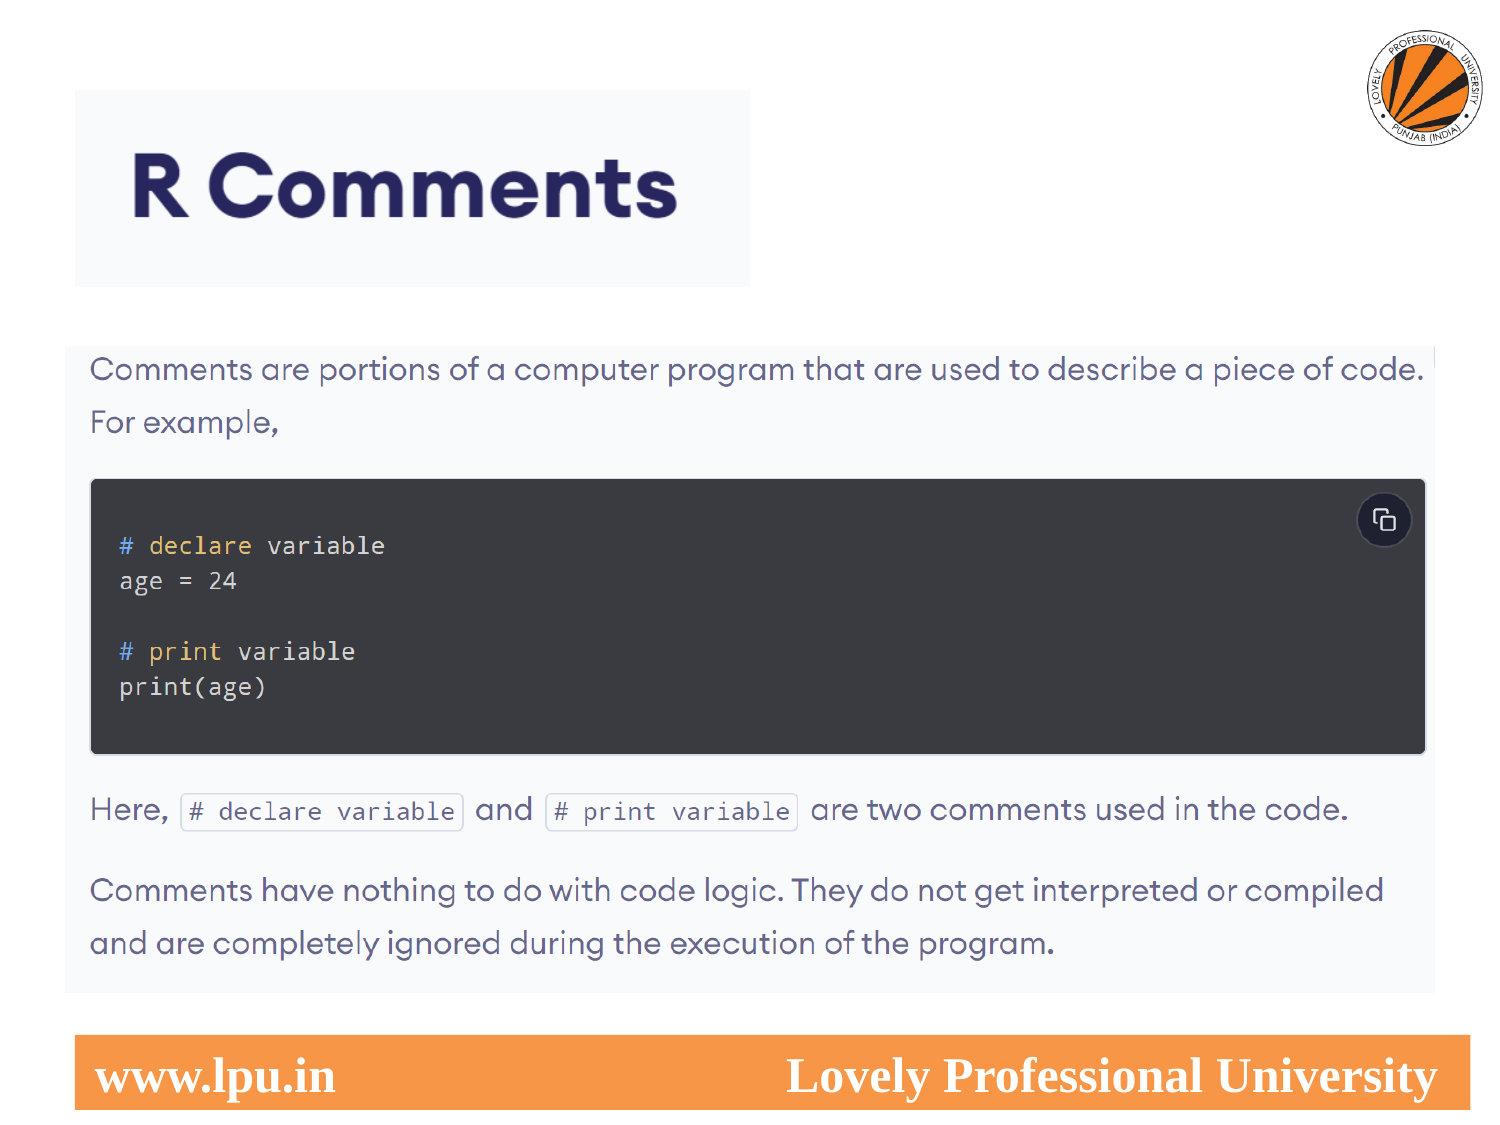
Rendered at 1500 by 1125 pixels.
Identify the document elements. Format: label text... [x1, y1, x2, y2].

text_box www.lpu.in Lovely Professional University [74, 1034, 1471, 1110]
picture [74, 89, 751, 287]
picture [1366, 30, 1483, 147]
picture [65, 346, 1435, 994]
